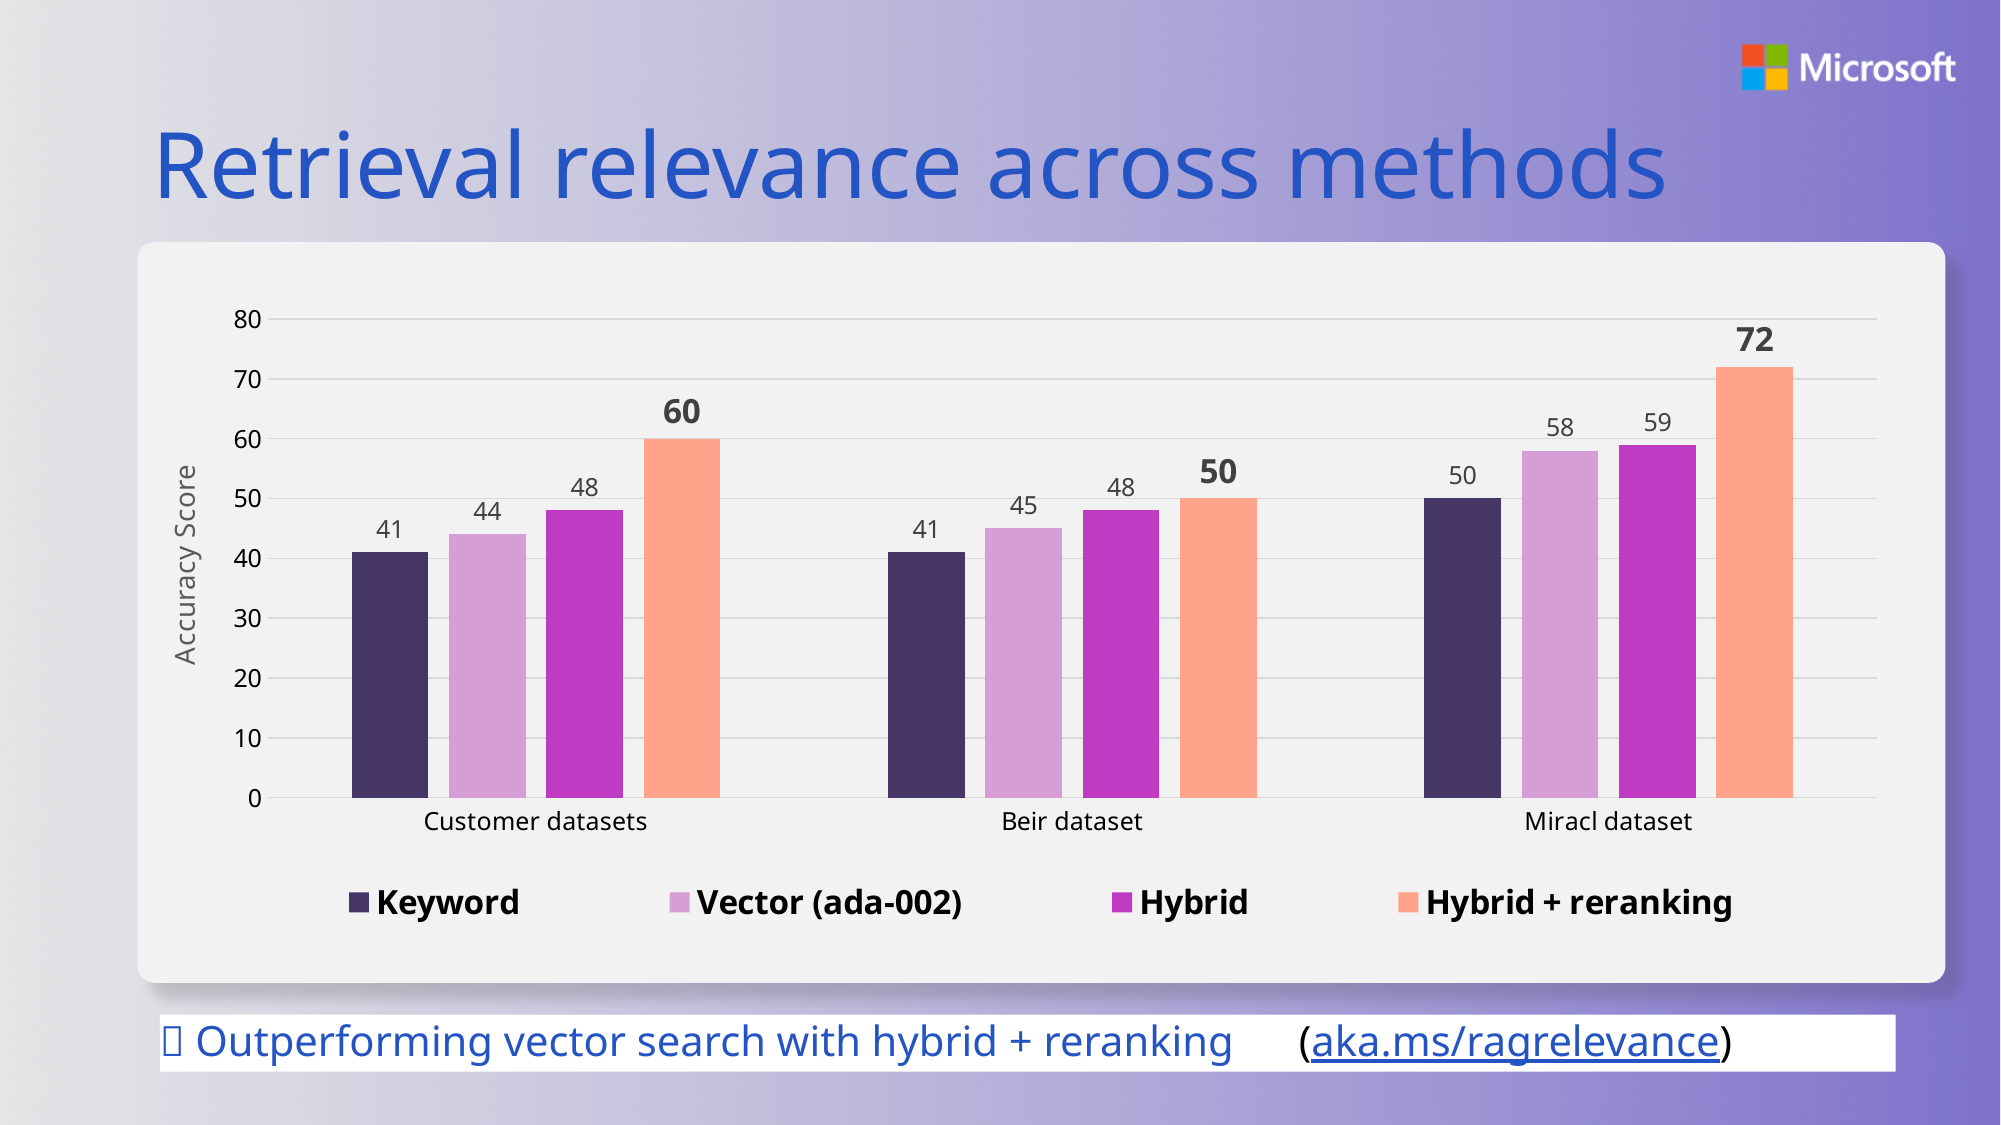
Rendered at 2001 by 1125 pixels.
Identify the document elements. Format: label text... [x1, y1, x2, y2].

title Retrieval relevance across methods [137, 59, 1863, 241]
picture [0, 0, 2001, 1125]
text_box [136, 241, 1946, 984]
text_box 🔗 Outperforming vector search with hybrid + reranking (aka.ms/ragrelevance) [159, 1014, 1896, 1072]
